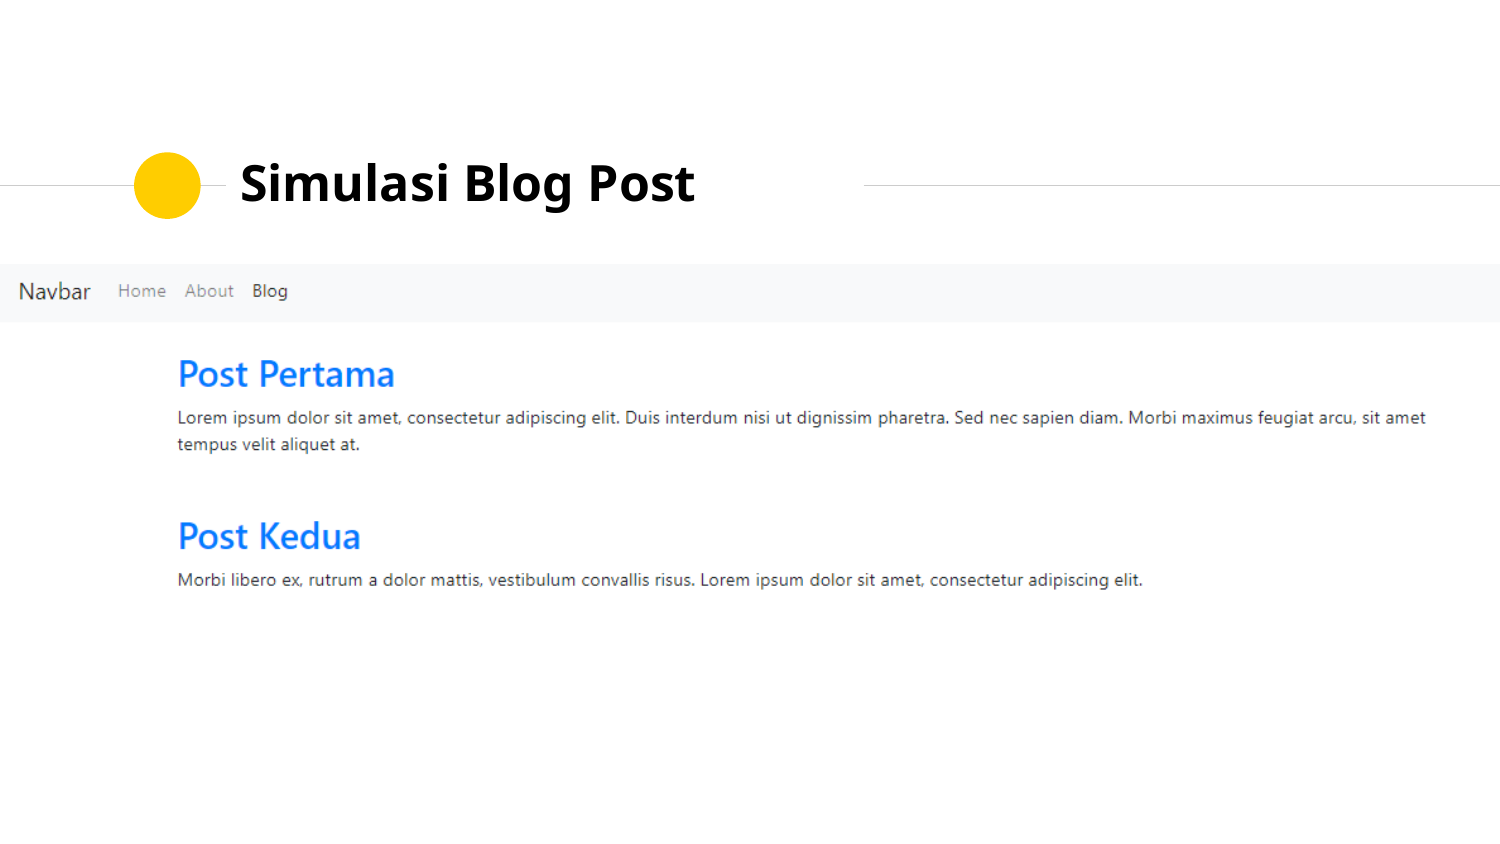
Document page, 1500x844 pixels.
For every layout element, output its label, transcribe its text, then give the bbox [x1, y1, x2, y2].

title Simulasi Blog Post [225, 136, 862, 209]
picture [0, 264, 1500, 610]
